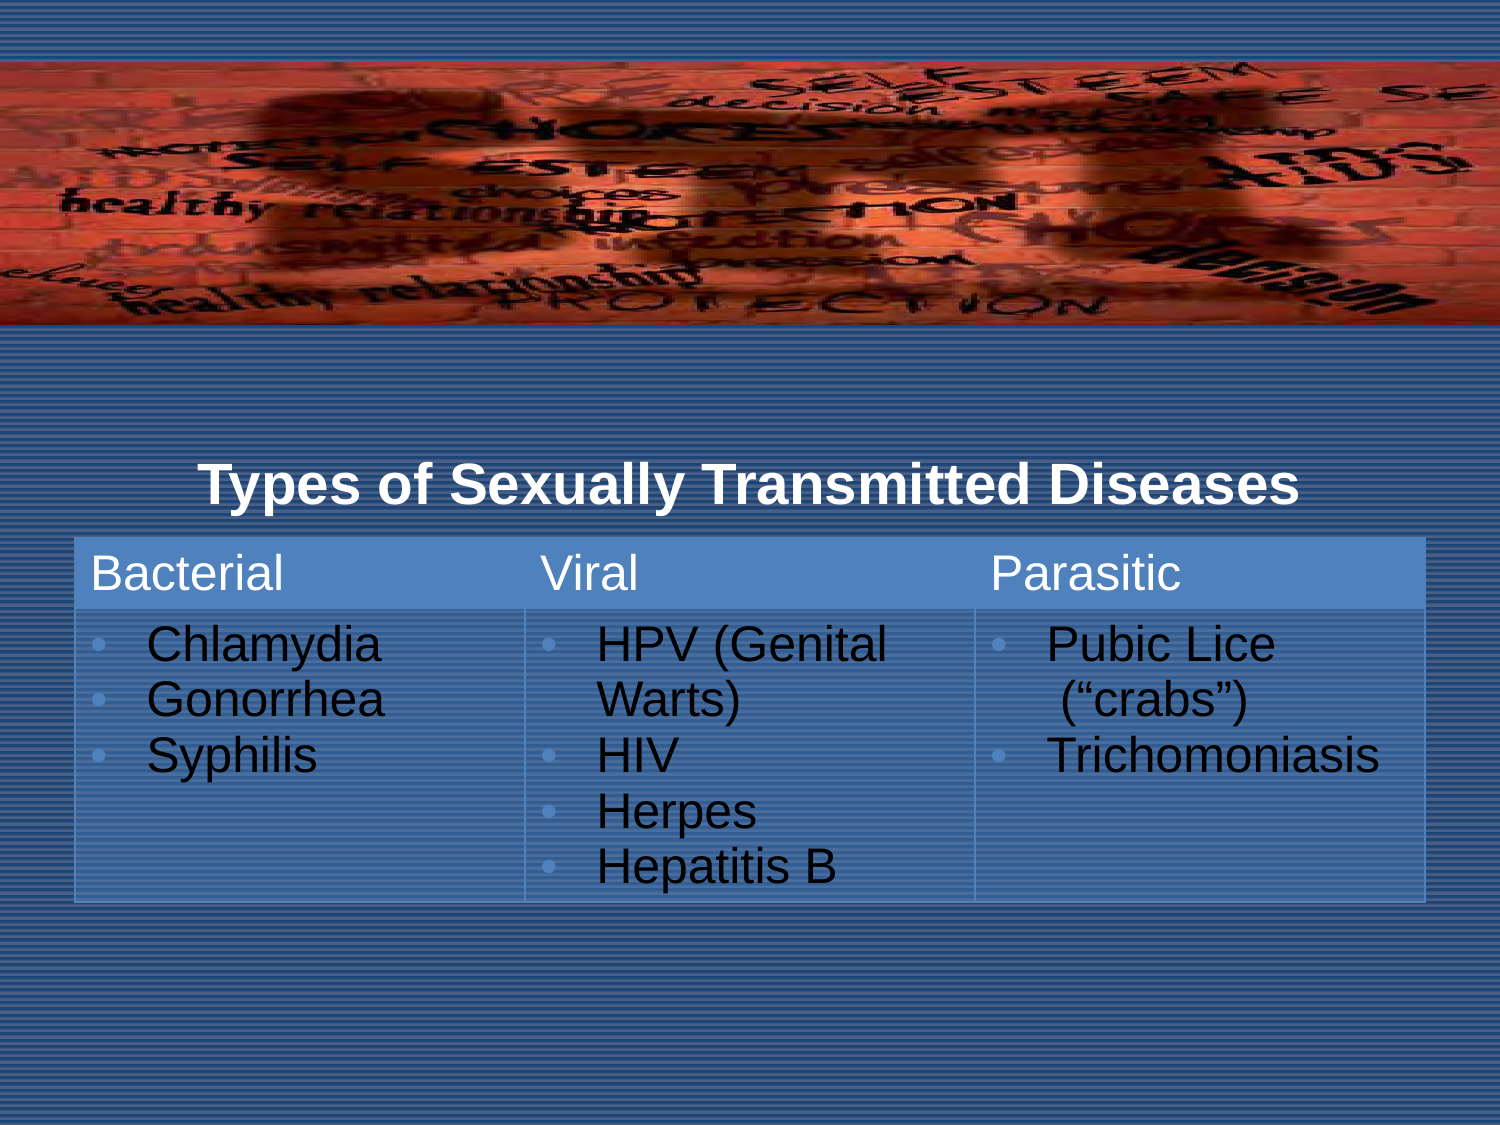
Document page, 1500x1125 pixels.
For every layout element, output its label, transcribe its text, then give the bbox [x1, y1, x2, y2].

picture [0, 61, 1500, 325]
table_header Bacterial [76, 538, 524, 607]
text_box Types of Sexually Transmitted Diseases [131, 378, 1369, 524]
table_cell Pubic Lice (“crabs”) Trichomoniasis [976, 609, 1424, 901]
table_cell HPV (Genital Warts) HIV Herpes Hepatitis B [526, 609, 974, 901]
table_header Viral [526, 538, 974, 607]
table_cell Chlamydia Gonorrhea Syphilis [76, 609, 524, 901]
table_header Parasitic [976, 538, 1424, 607]
